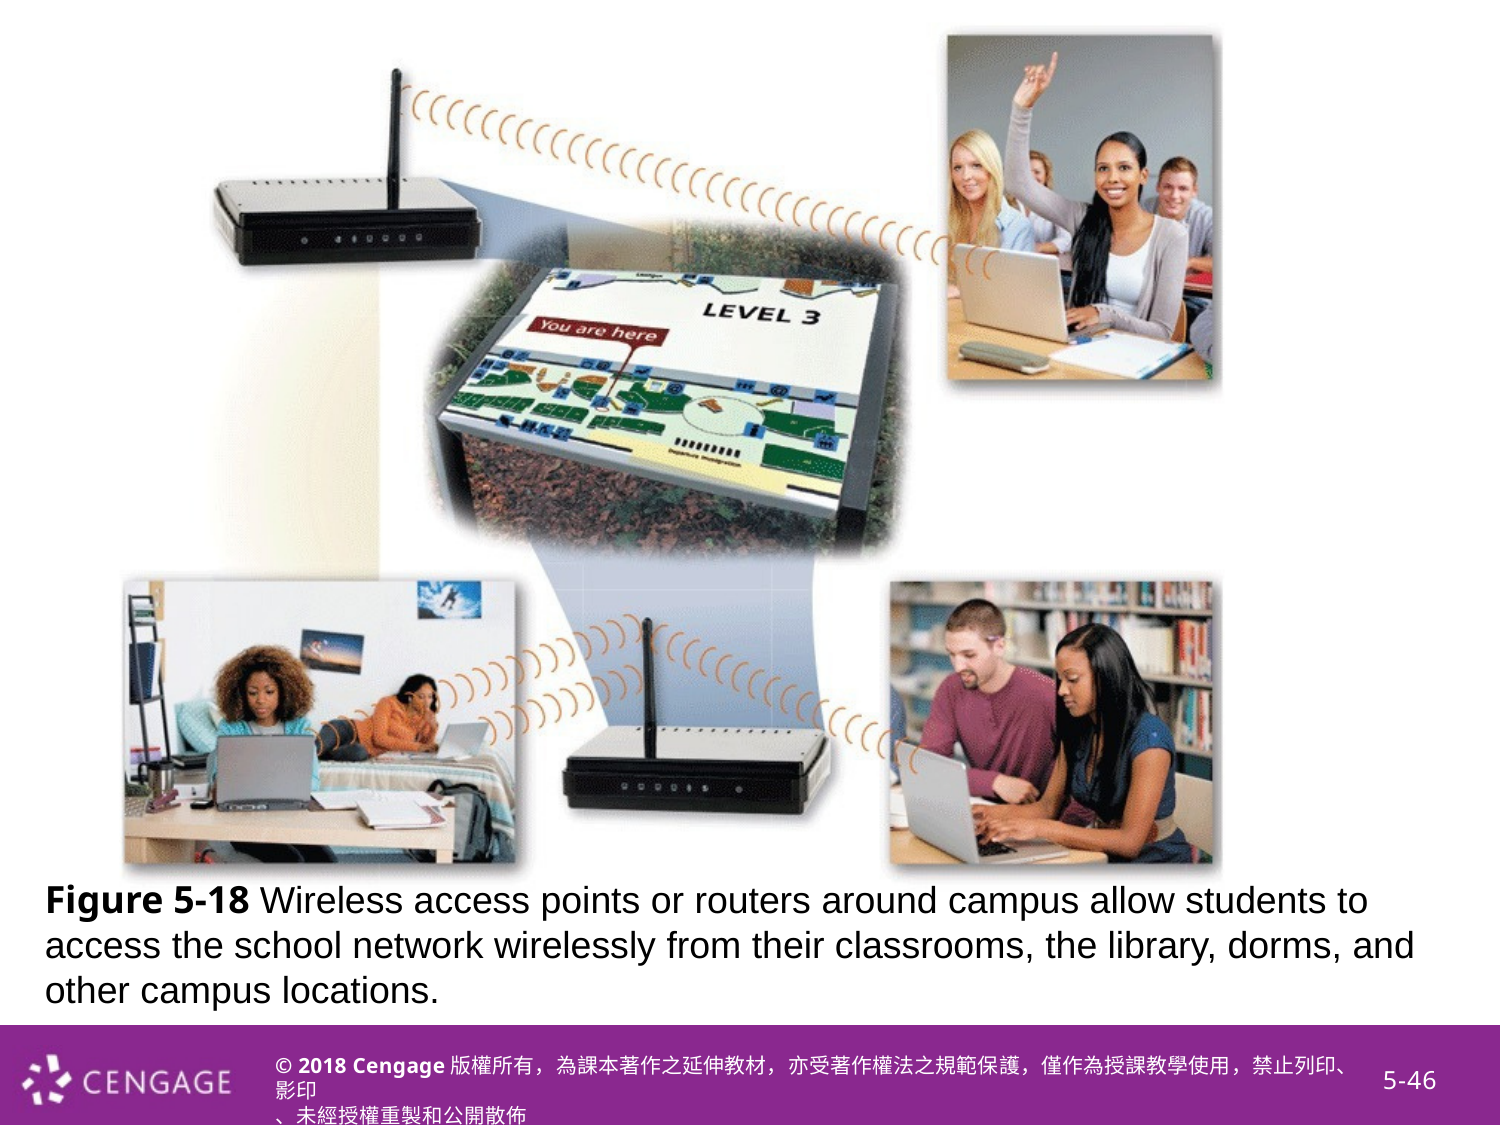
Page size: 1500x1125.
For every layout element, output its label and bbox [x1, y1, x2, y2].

text_box [274, 1032, 1333, 1120]
text_box [0, 0, 1500, 1125]
